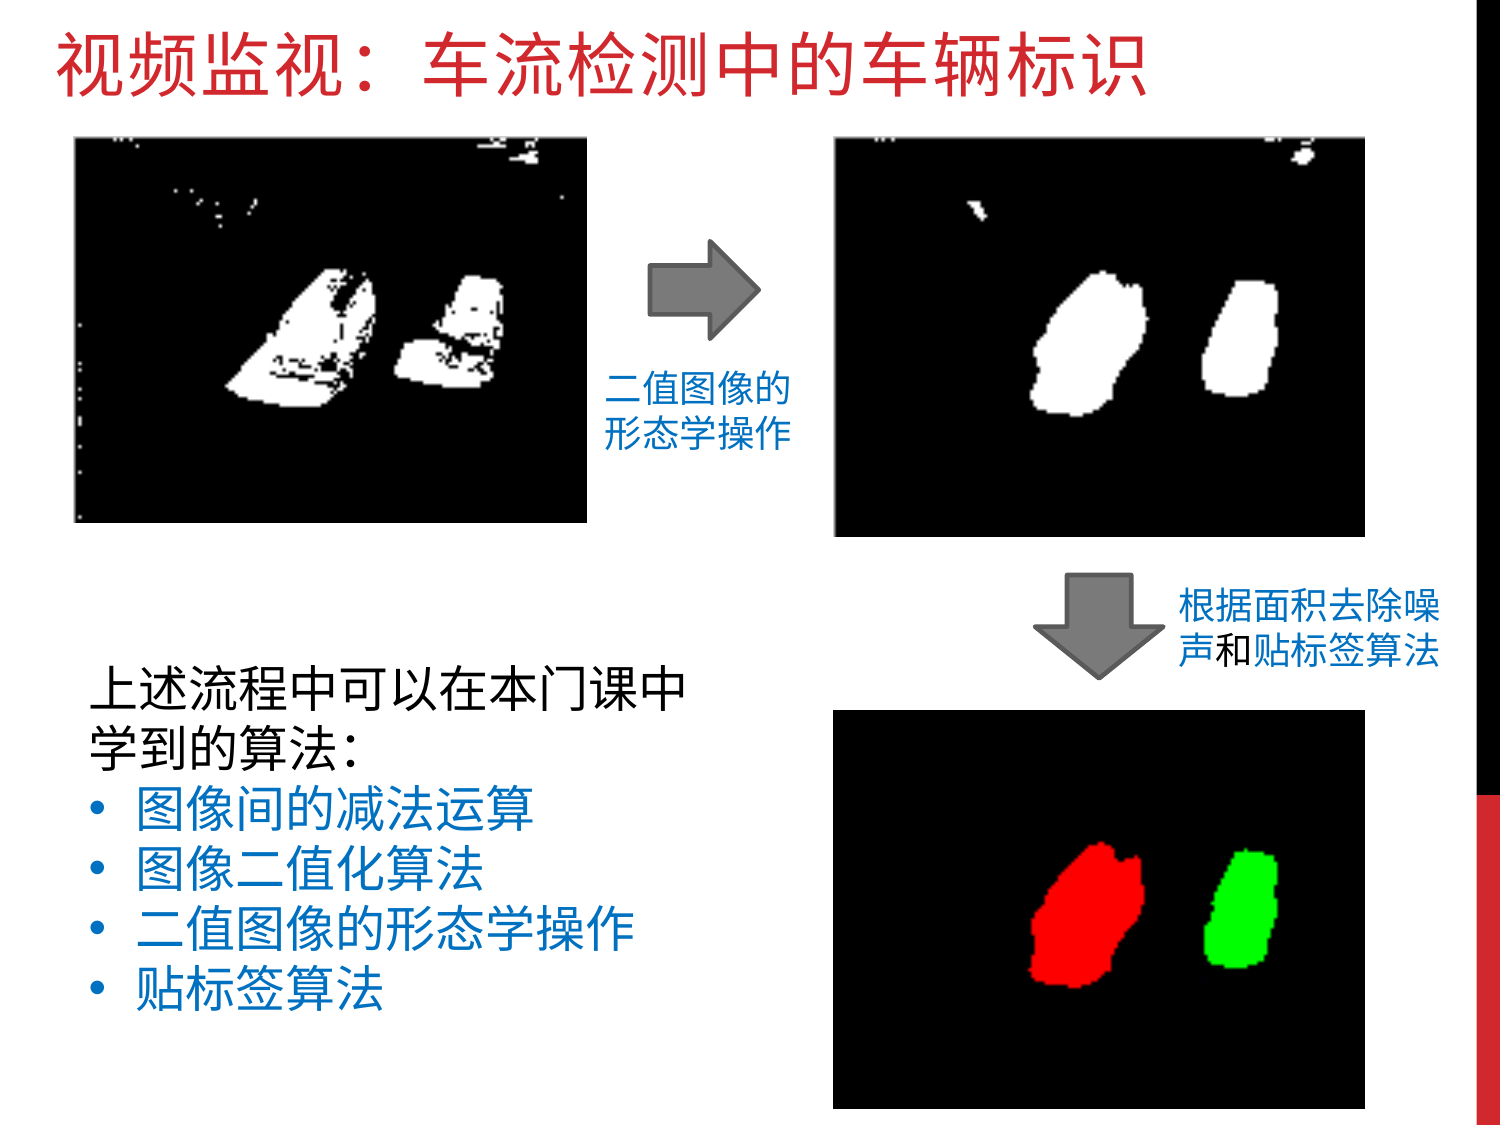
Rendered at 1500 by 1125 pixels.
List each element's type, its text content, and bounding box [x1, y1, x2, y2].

picture [73, 135, 587, 524]
text_box 根据面积去除噪声和贴标签算法 [1163, 574, 1479, 680]
text_box [647, 239, 762, 341]
picture [832, 710, 1366, 1110]
text_box 视频监视：车流检测中的车辆标识 [0, 10, 1259, 113]
text_box [1032, 572, 1163, 681]
text_box 上述流程中可以在本门课中 学到的算法： 图像间的减法运算 图像二值化算法 二值图像的形态学操作 贴标签算法 [73, 649, 791, 1025]
text_box 二值图像的 形态学操作 [596, 357, 812, 463]
picture [832, 135, 1366, 538]
